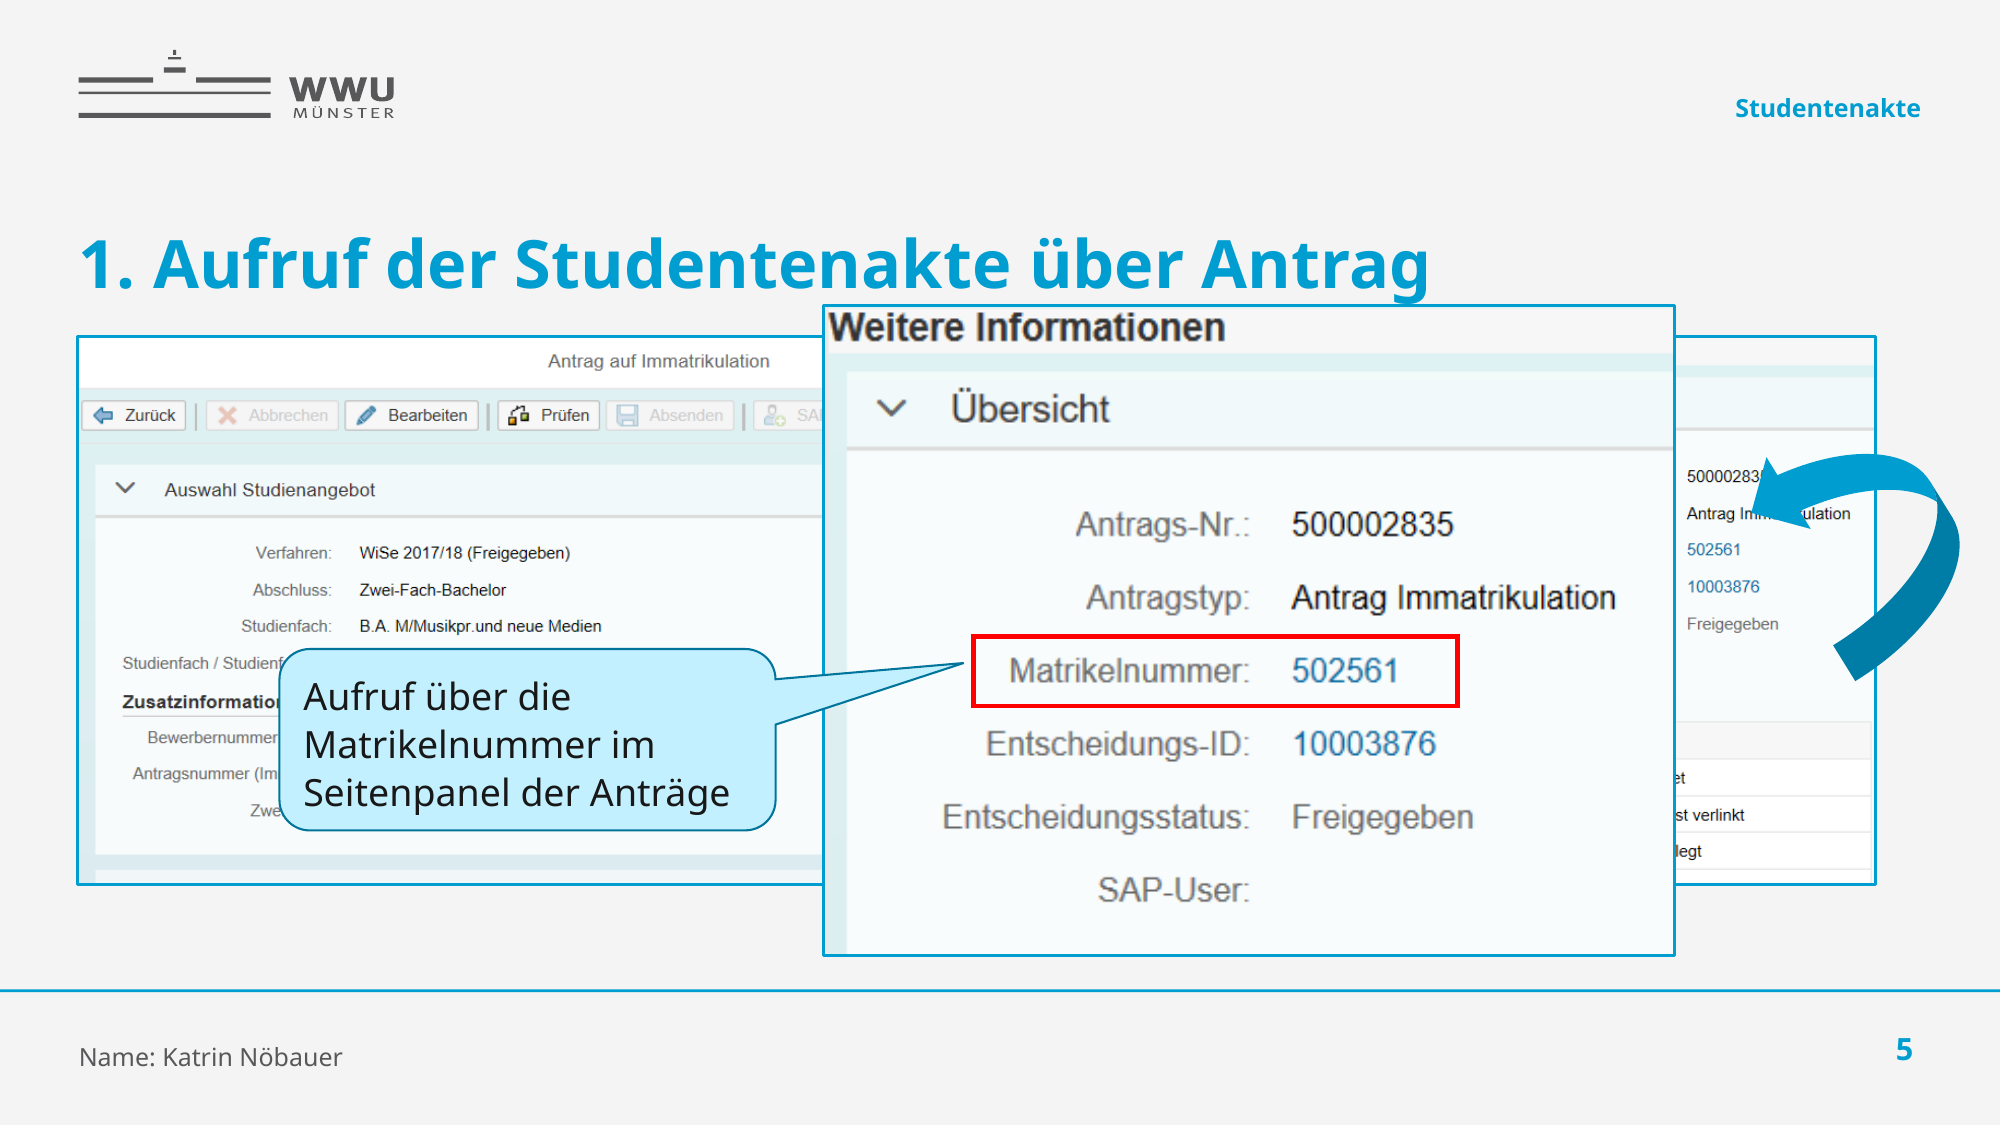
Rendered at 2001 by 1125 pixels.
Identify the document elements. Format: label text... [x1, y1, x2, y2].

footer Name: Katrin Nöbauer [78, 1012, 1213, 1072]
picture [826, 308, 1672, 953]
picture [281, 651, 944, 829]
text_box [1875, 453, 1961, 670]
slide_number Studentenakte [787, 63, 1922, 123]
title 1. Aufruf der Studentenakte über Antrag [78, 221, 1922, 316]
picture [1677, 339, 1873, 882]
slide_number 5 [1763, 1012, 1922, 1072]
picture [80, 339, 821, 882]
